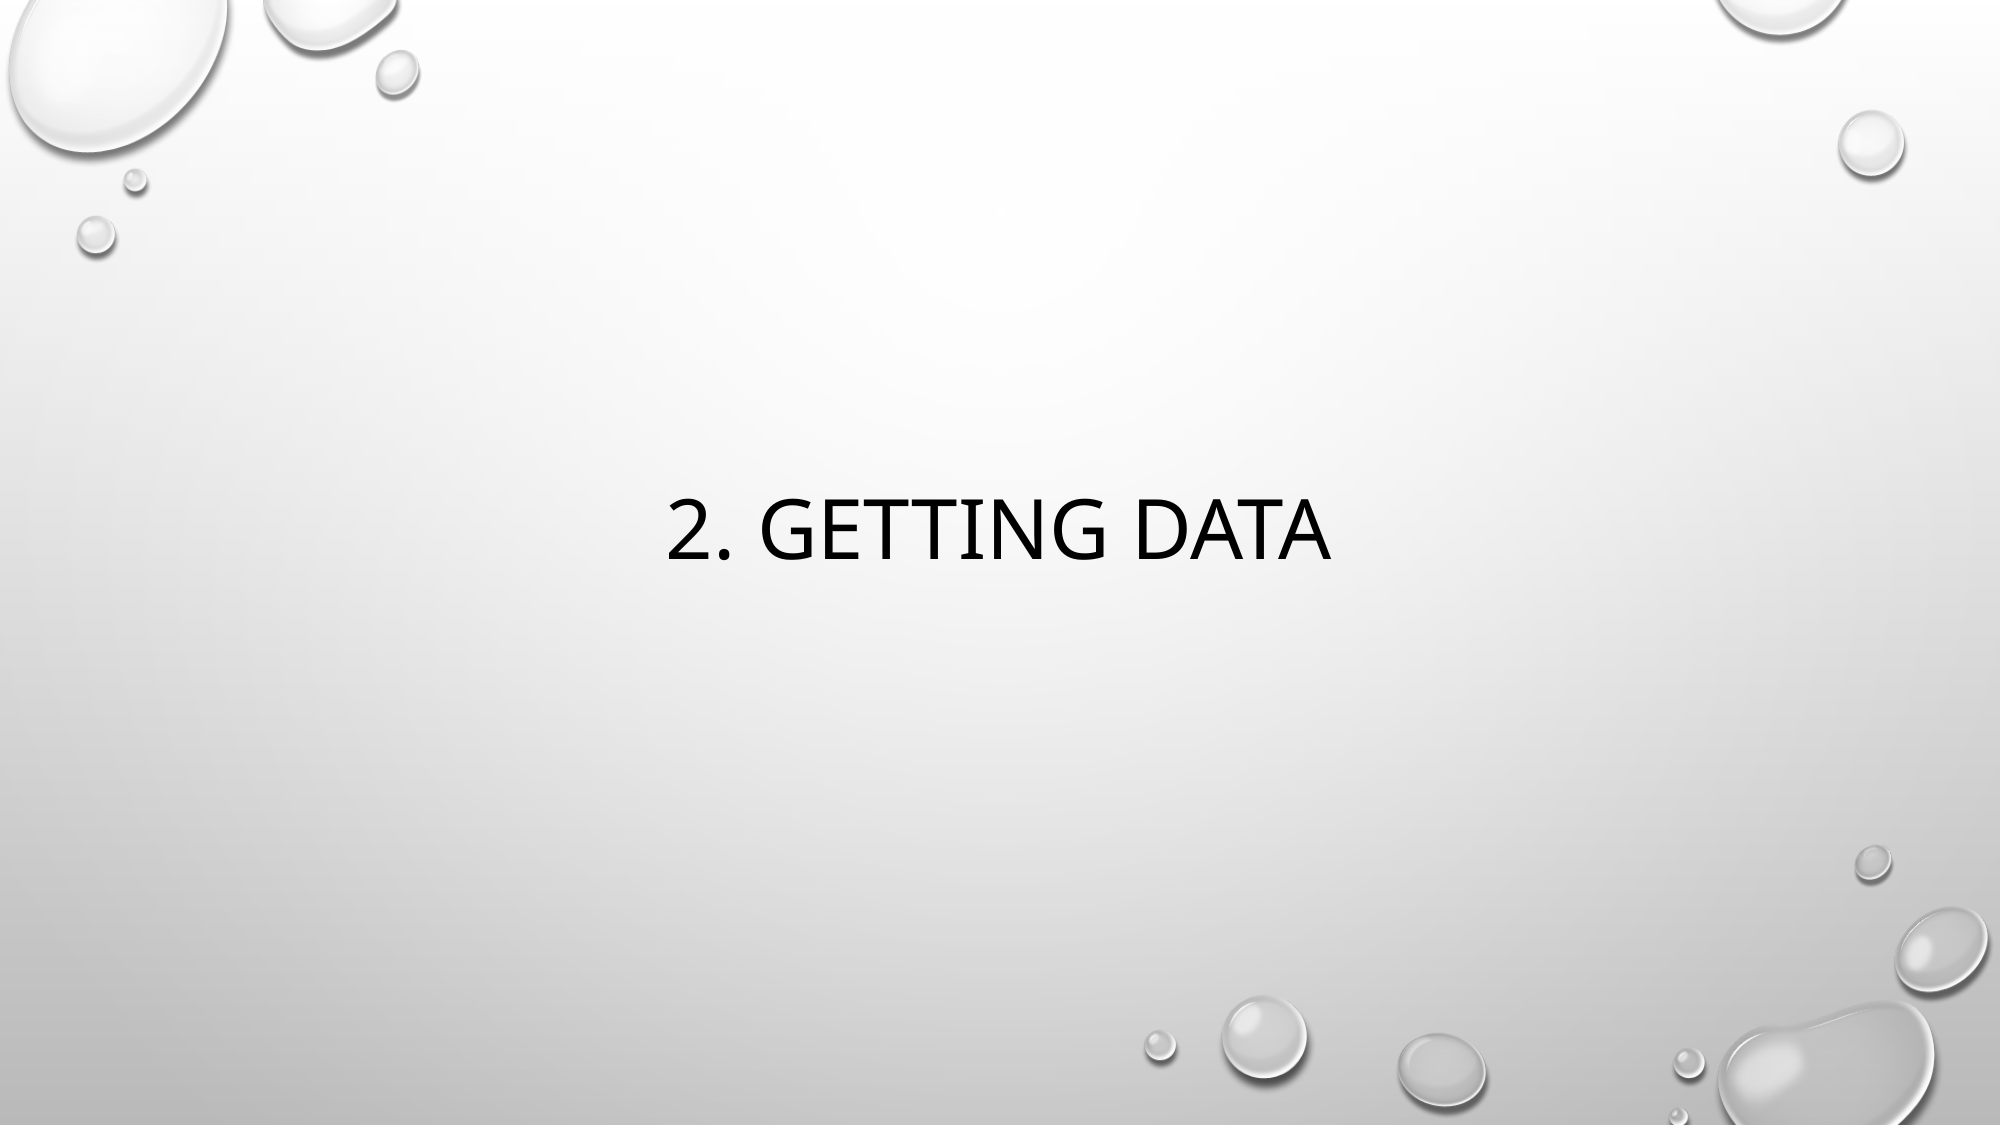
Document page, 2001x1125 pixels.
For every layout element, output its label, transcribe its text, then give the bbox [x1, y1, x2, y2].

title 2. Getting data [149, 135, 1848, 585]
picture [0, 0, 2000, 1125]
